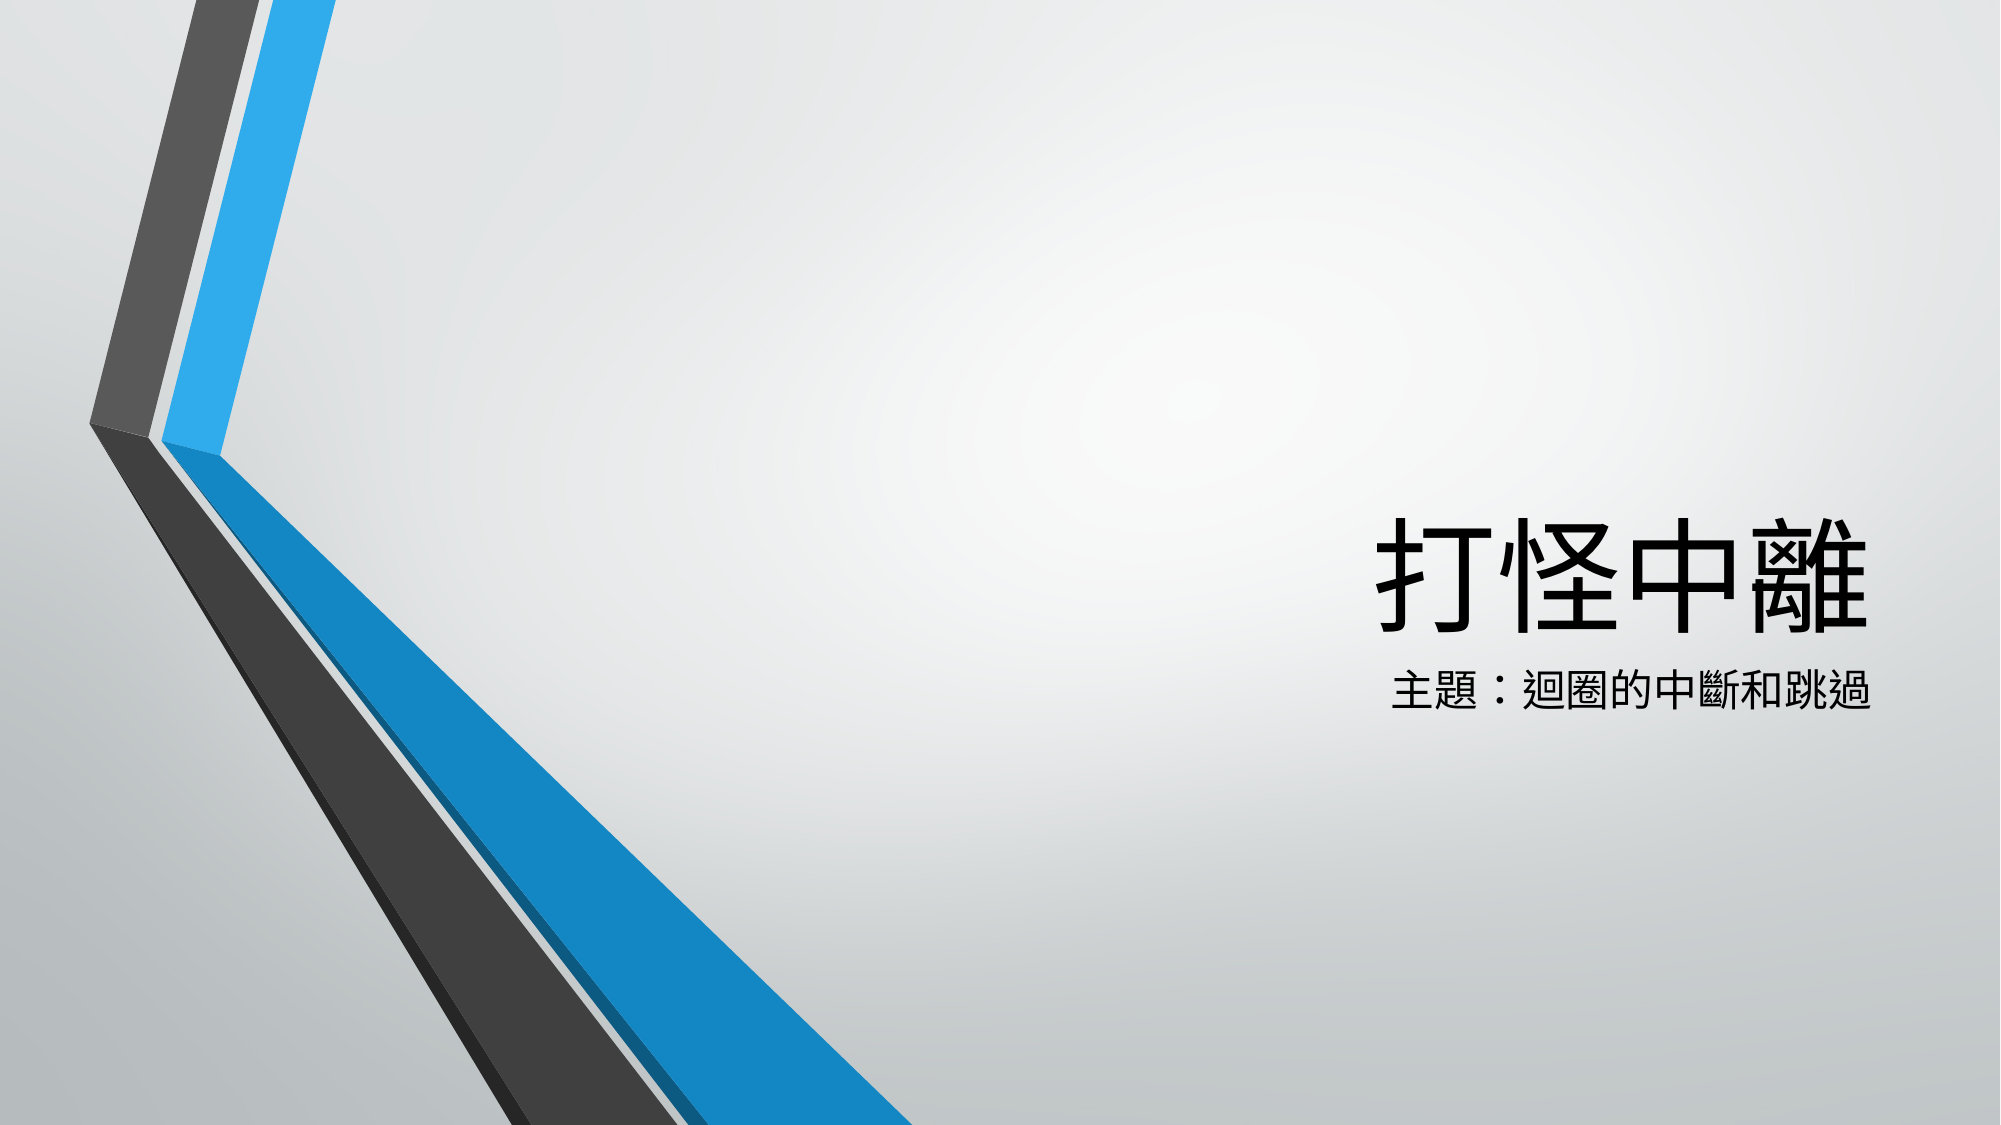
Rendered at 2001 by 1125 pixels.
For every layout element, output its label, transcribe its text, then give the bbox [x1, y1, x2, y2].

subtitle 主題：迴圈的中斷和跳過 [740, 655, 1887, 884]
title 打怪中離 [480, 226, 1887, 656]
